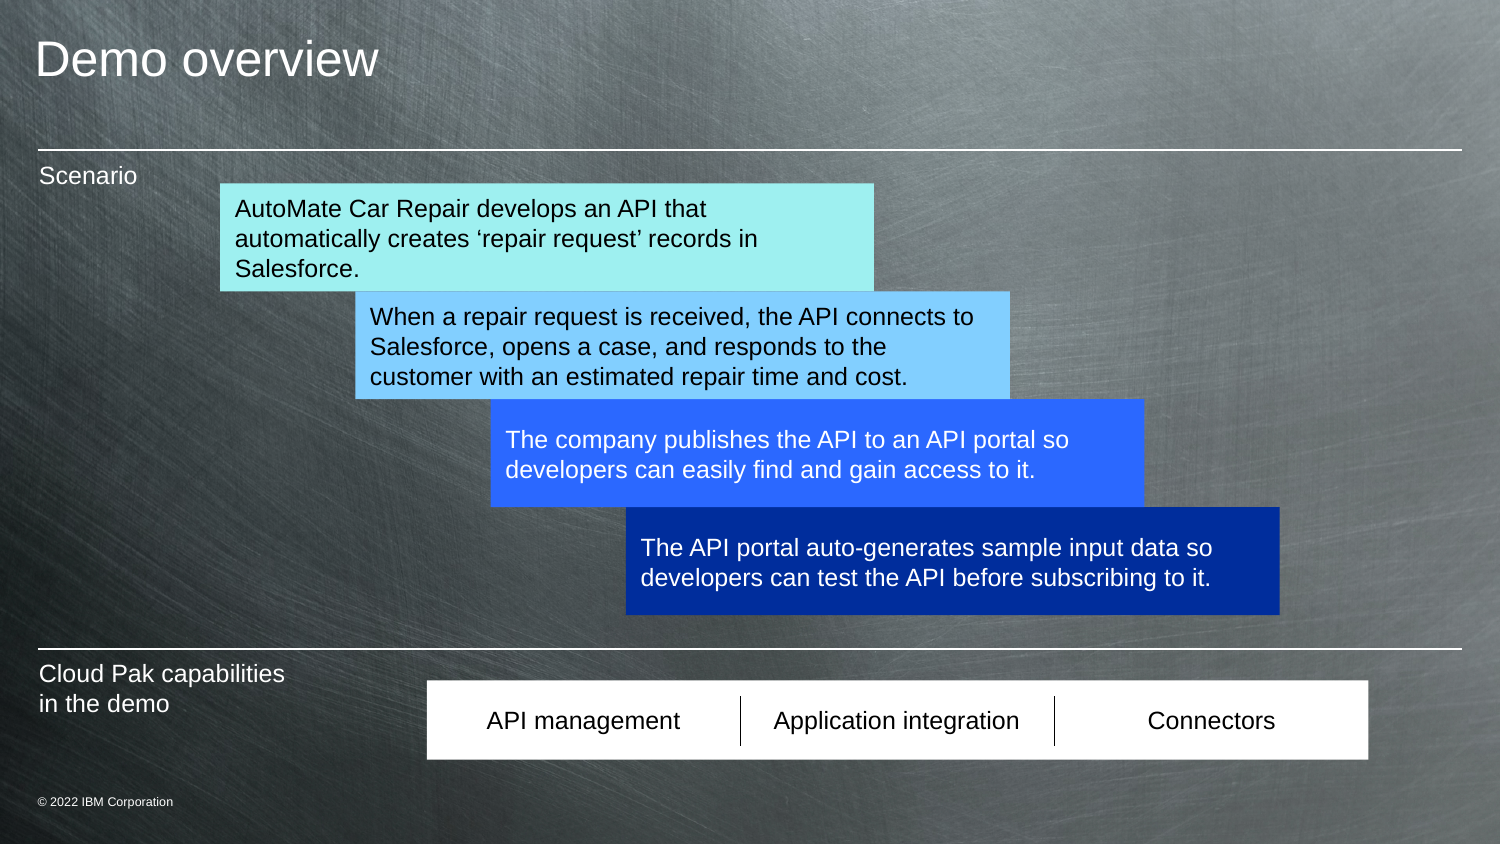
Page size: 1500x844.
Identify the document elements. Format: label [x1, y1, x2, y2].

text_box [426, 680, 1369, 760]
text_box [219, 183, 1281, 616]
picture [0, 0, 1500, 844]
